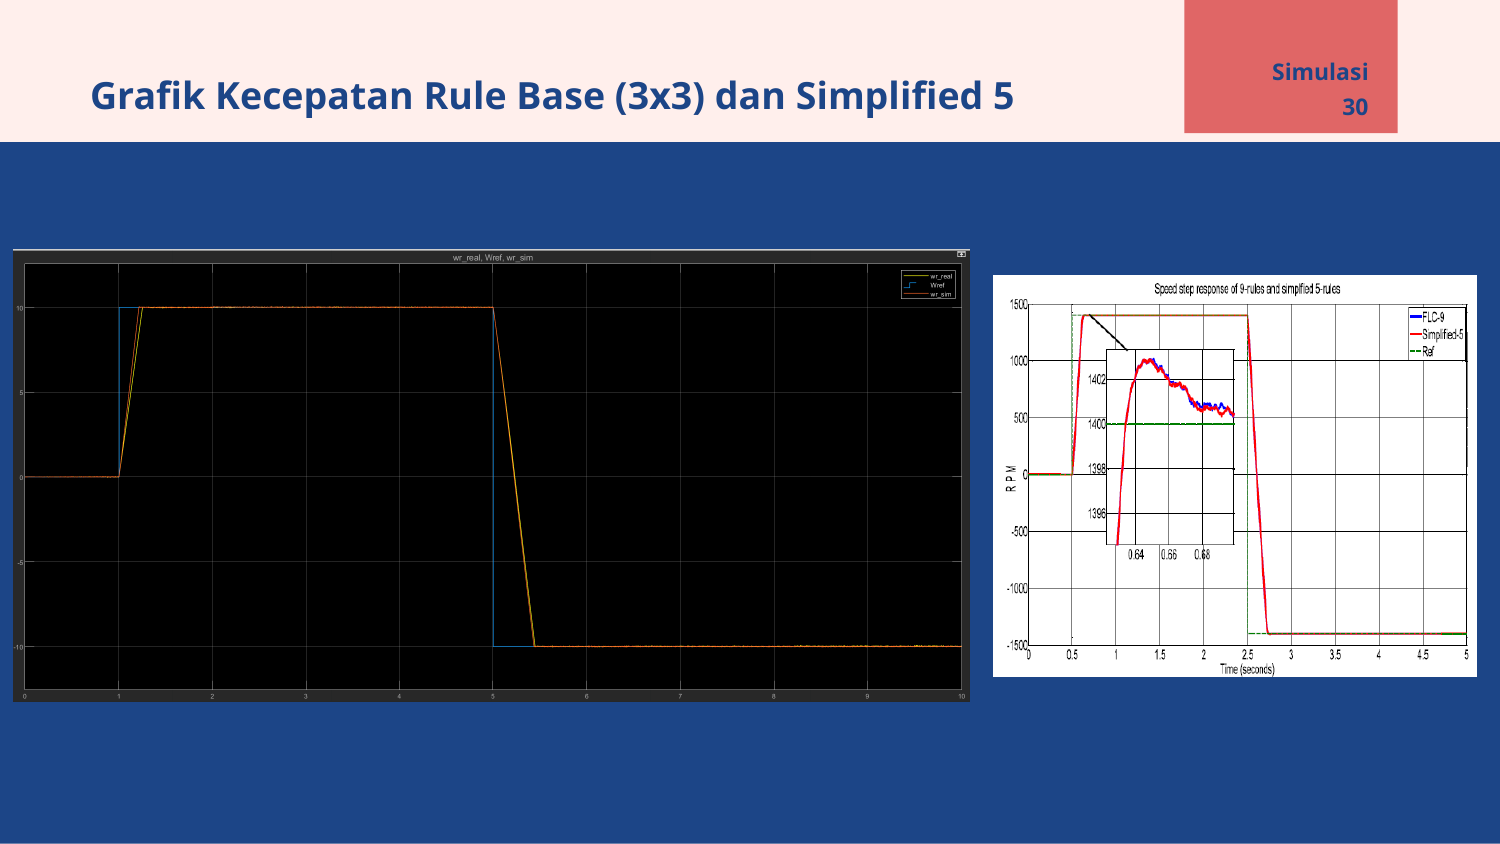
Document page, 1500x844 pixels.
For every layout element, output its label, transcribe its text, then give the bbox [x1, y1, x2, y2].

list Grafik Kecepatan Rule Base (3x3) dan Simplified 5 [0, 49, 1074, 110]
picture [13, 249, 971, 702]
picture [993, 275, 1477, 677]
title Simulasi [1111, 21, 1384, 101]
text_box [0, 142, 1500, 844]
slide_number 30 [1293, 77, 1384, 143]
